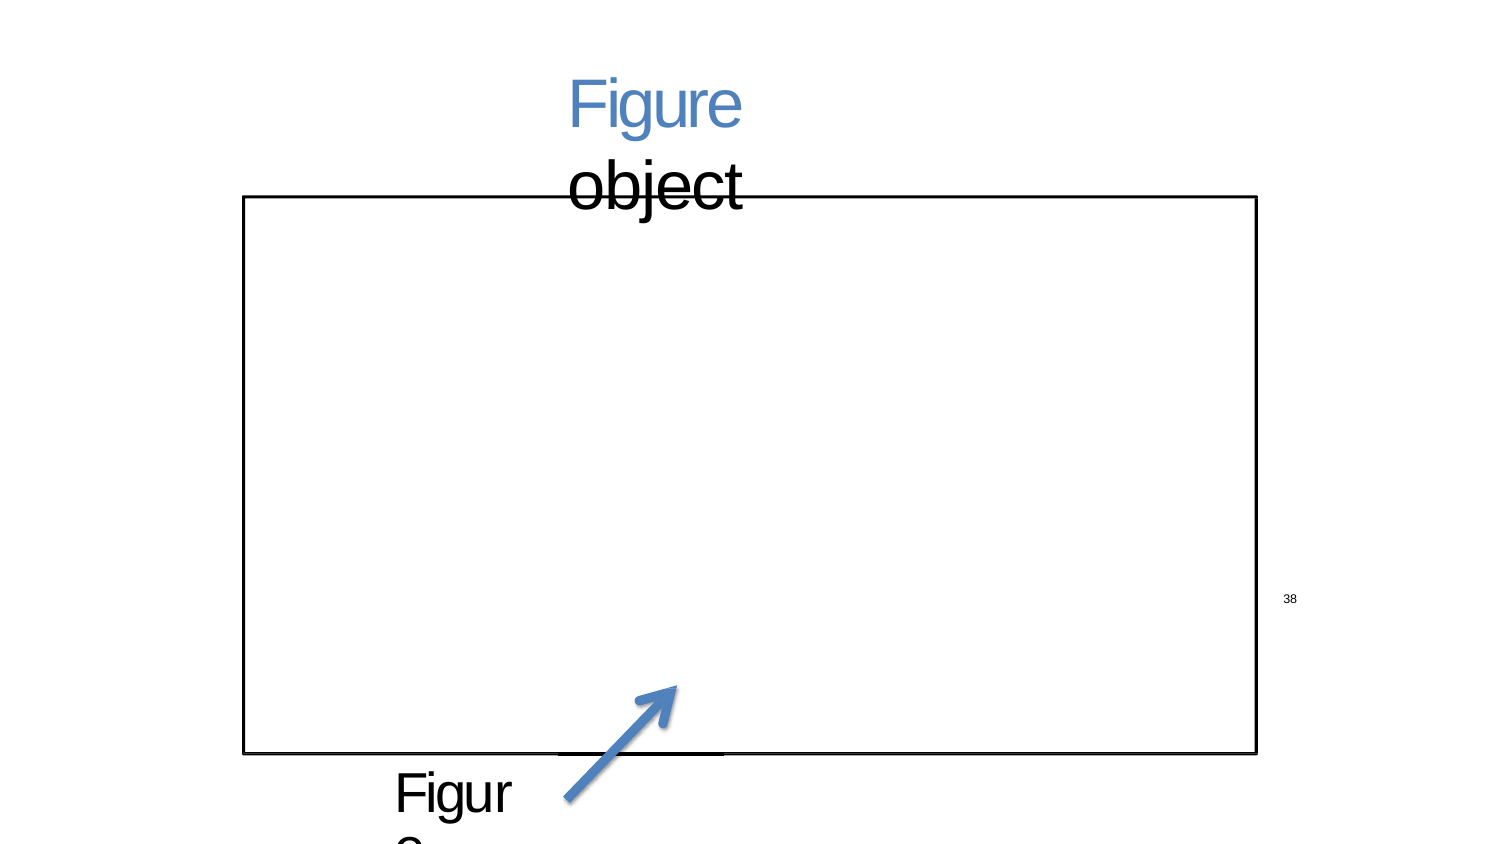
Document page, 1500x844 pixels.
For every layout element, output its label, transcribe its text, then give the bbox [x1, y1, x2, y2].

slide_number 38 [1229, 352, 1298, 843]
text_box Figure [392, 768, 538, 844]
text_box [563, 685, 678, 803]
text_box [242, 195, 1258, 756]
text_box [557, 640, 725, 811]
title Figure object [566, 199, 934, 224]
title Figure object [566, 56, 934, 195]
